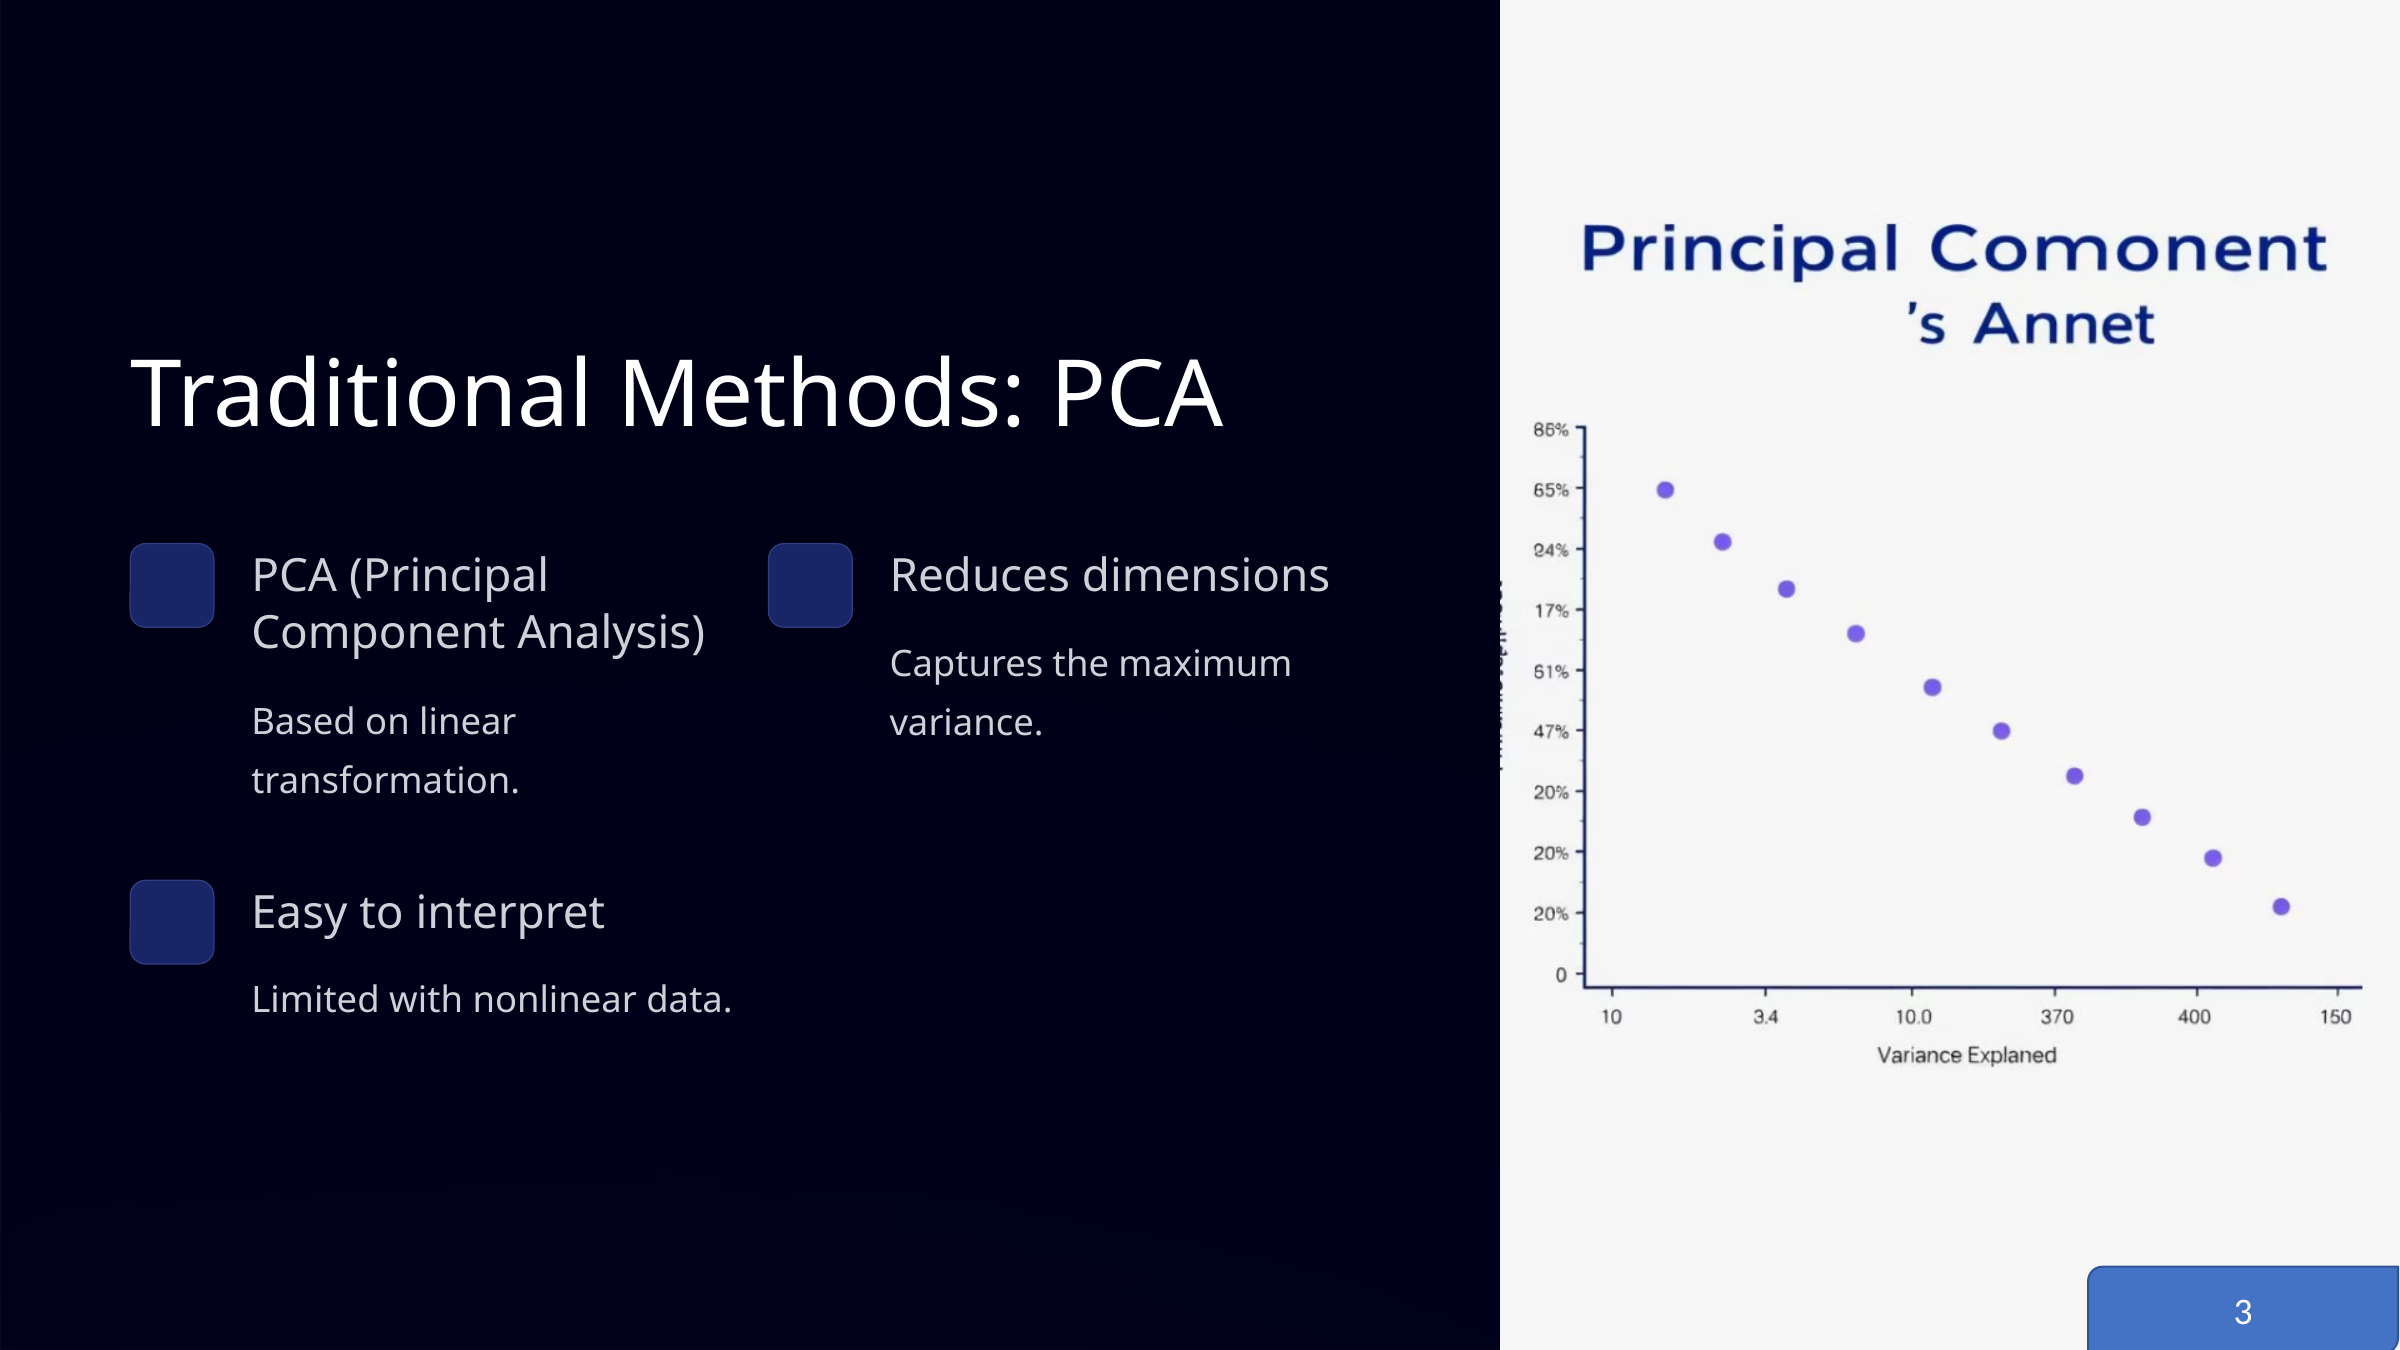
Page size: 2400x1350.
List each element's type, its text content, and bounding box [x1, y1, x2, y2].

text_box Limited with nonlinear data. [251, 960, 1370, 1021]
text_box Captures the maximum variance. [889, 623, 1370, 743]
text_box [768, 543, 853, 628]
text_box Easy to interpret [251, 880, 717, 939]
text_box Based on linear transformation. [251, 682, 732, 802]
text_box Traditional Methods: PCA [130, 329, 1194, 446]
text_box Reduces dimensions [889, 543, 1355, 602]
picture [1499, 0, 2400, 1350]
text_box [130, 543, 214, 628]
text_box [130, 880, 214, 965]
text_box PCA (Principal Component Analysis) [251, 543, 732, 660]
